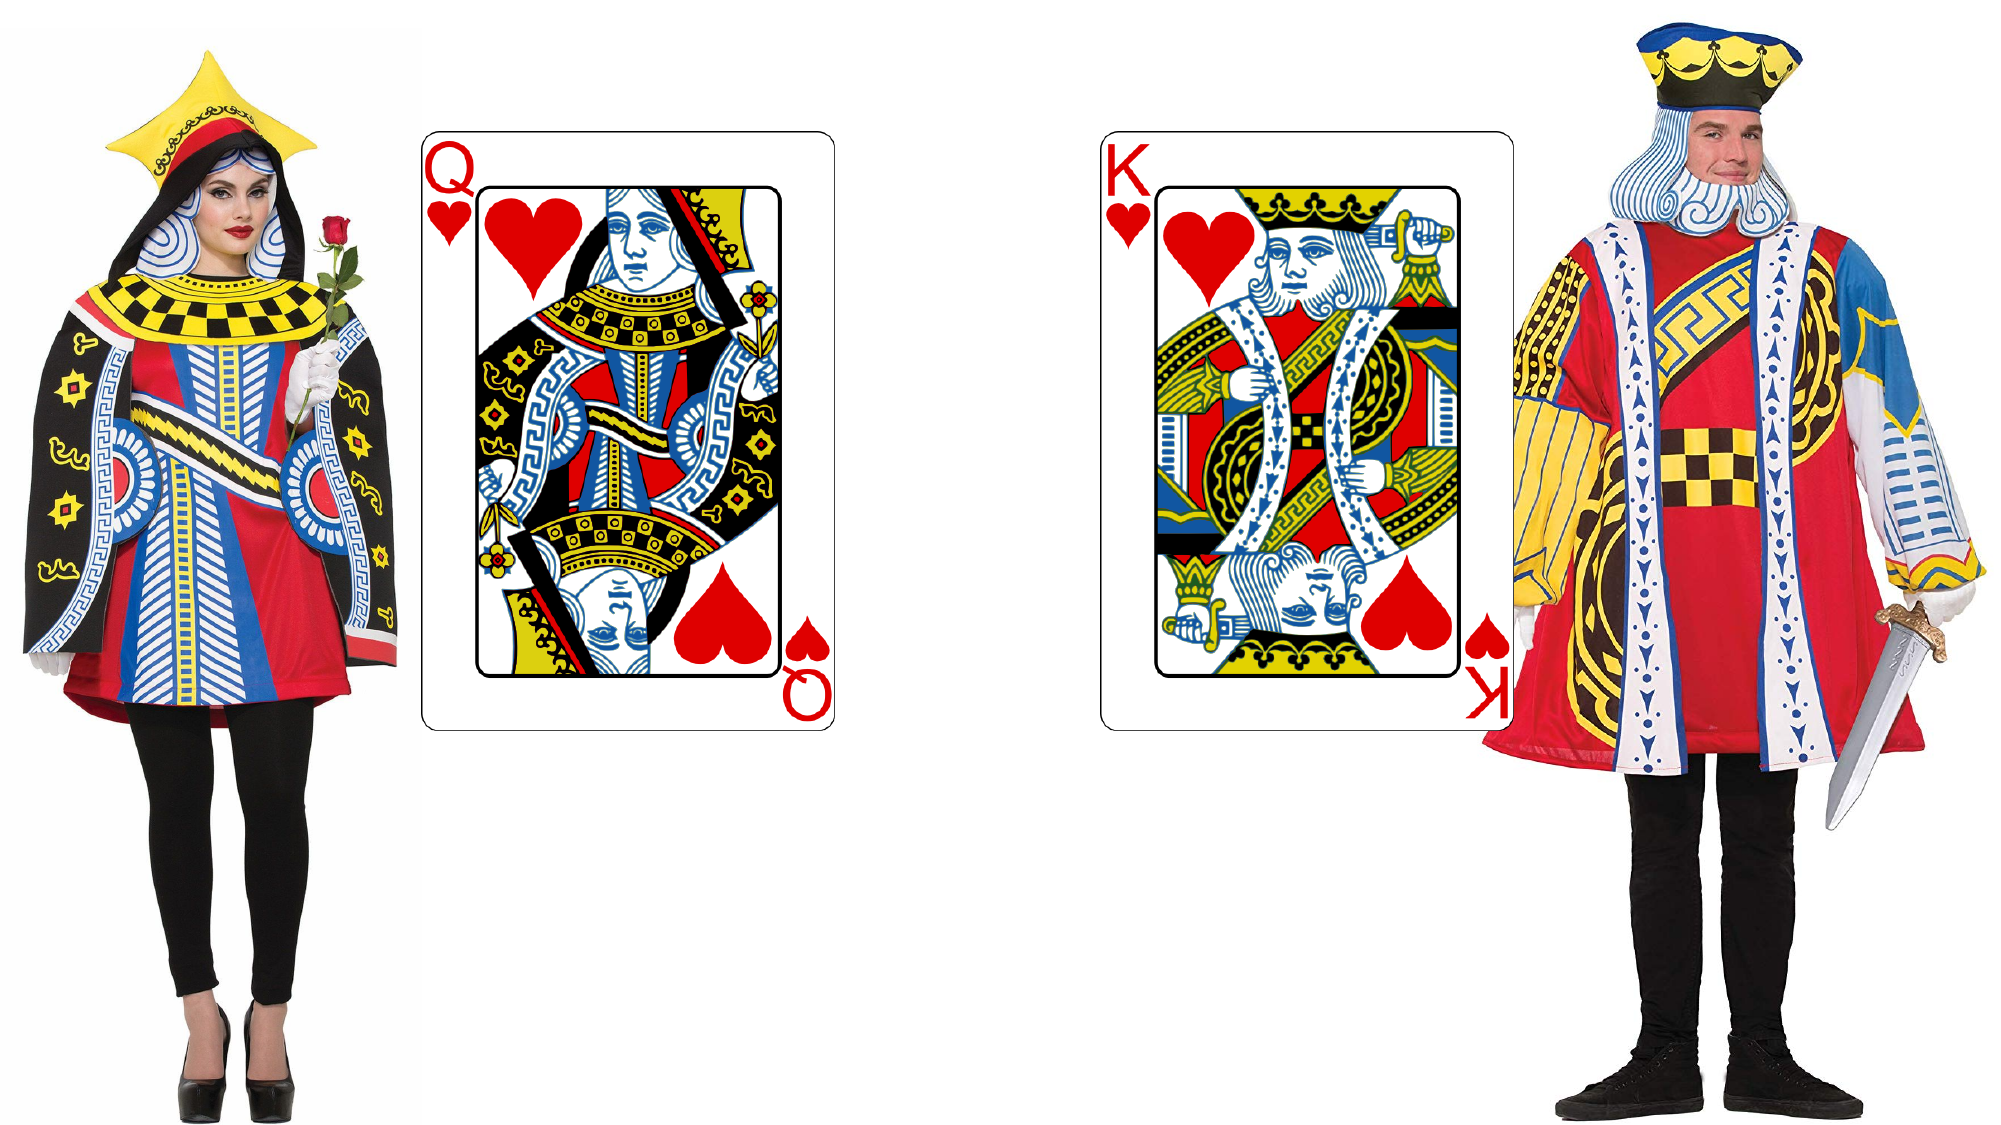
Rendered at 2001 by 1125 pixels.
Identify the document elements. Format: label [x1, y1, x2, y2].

picture [0, 28, 835, 1125]
picture [1100, 13, 2000, 1125]
